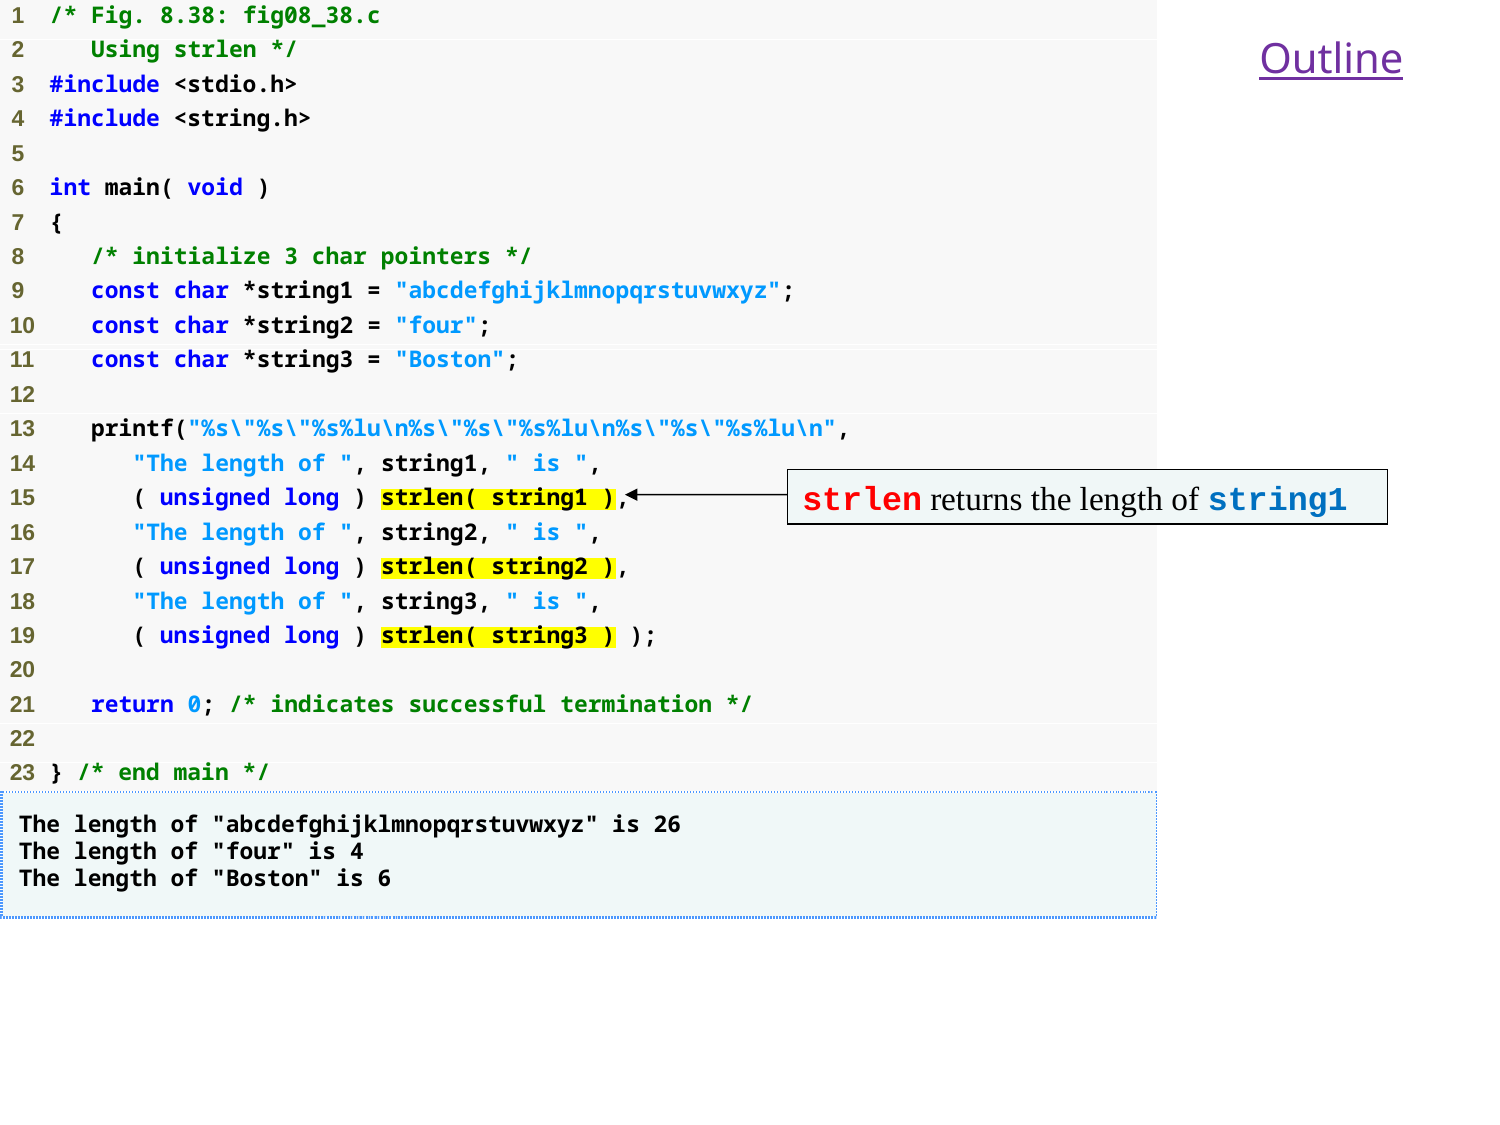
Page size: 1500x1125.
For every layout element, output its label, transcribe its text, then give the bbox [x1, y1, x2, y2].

text_box Outline [1162, 24, 1500, 90]
text_box strlen returns the length of string1 [1162, 469, 1388, 525]
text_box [0, 0, 1158, 948]
